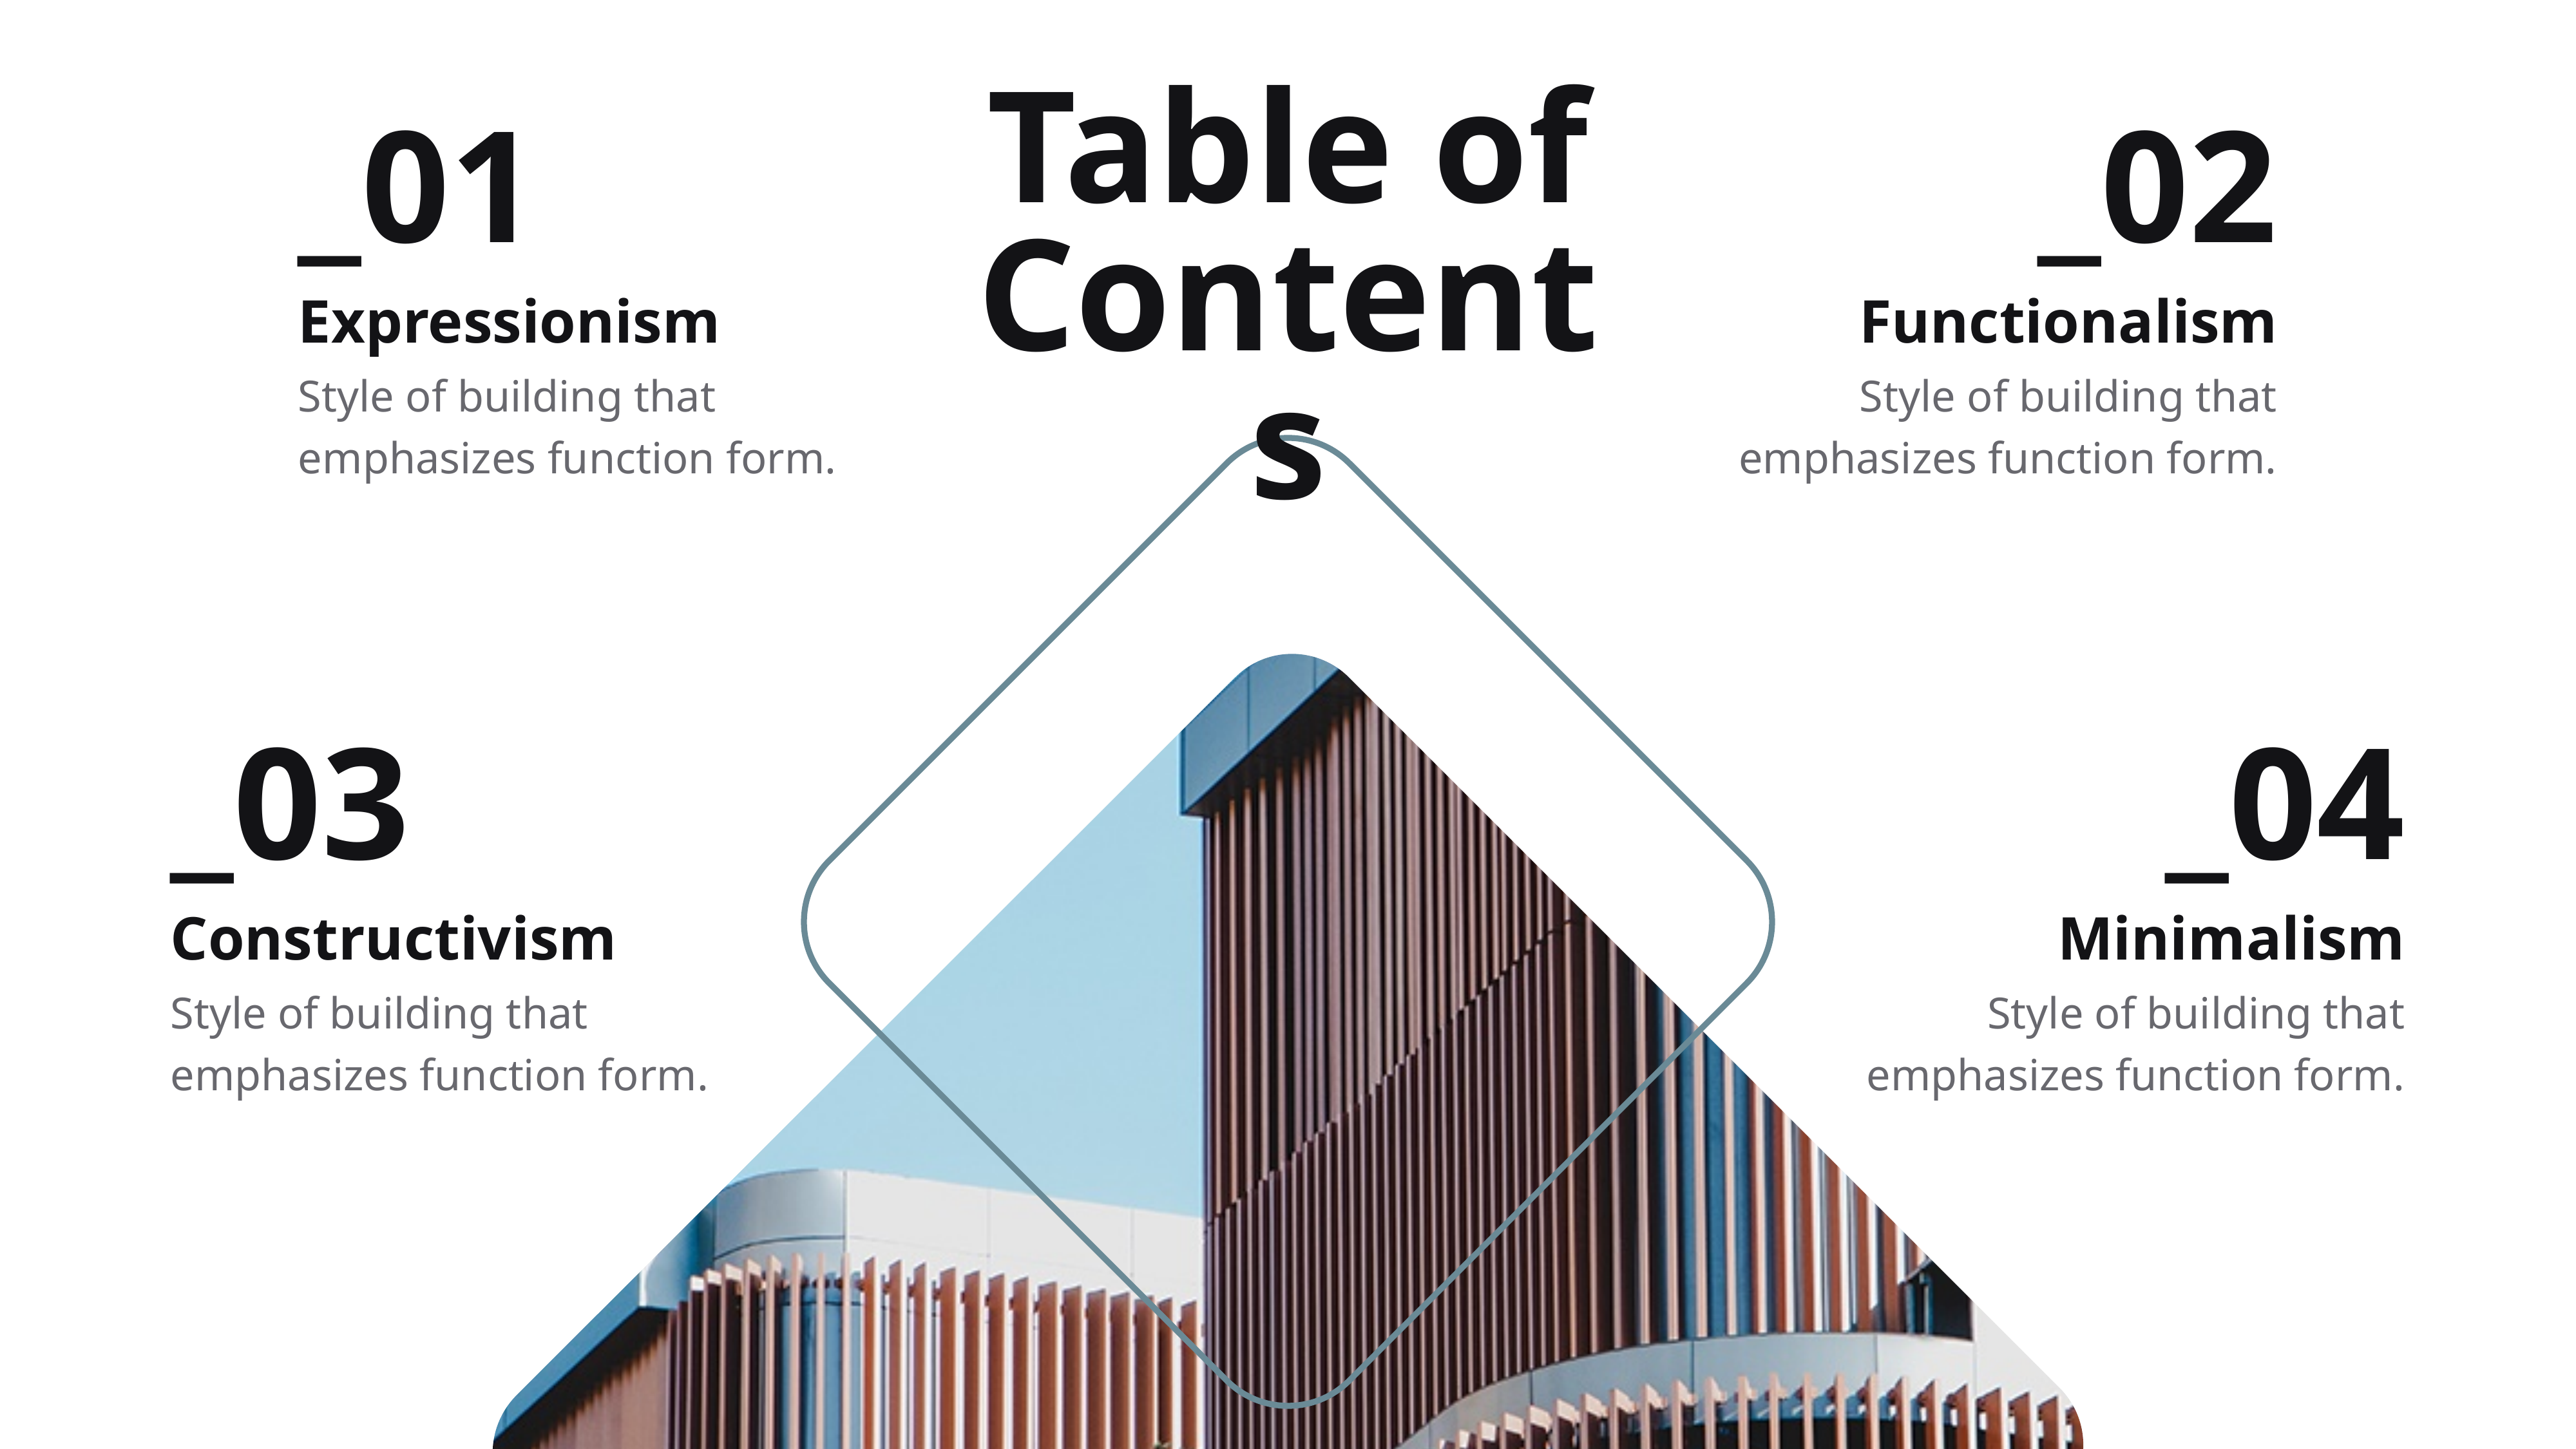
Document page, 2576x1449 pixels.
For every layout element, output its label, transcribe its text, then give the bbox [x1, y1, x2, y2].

text_box [1415, 533, 1545, 654]
text_box Style of building that emphasizes function form. [2084, 971, 2415, 1104]
text_box _04 [2084, 700, 2415, 895]
text_box Table of Contents [940, 79, 1636, 533]
text_box Style of building that emphasizes function form. [160, 971, 492, 1104]
text_box Expressionism [289, 279, 917, 354]
picture [492, 654, 2084, 1449]
text_box _03 [160, 700, 492, 895]
text_box Functionalism [1659, 279, 2287, 354]
text_box Style of building that emphasizes function form. [1659, 354, 2287, 488]
text_box Minimalism [2084, 896, 2415, 971]
text_box Constructivism [160, 896, 492, 971]
text_box _01 [289, 83, 917, 278]
text_box _02 [1659, 83, 2287, 278]
text_box [1032, 533, 1161, 654]
text_box Style of building that emphasizes function form. [289, 354, 917, 488]
